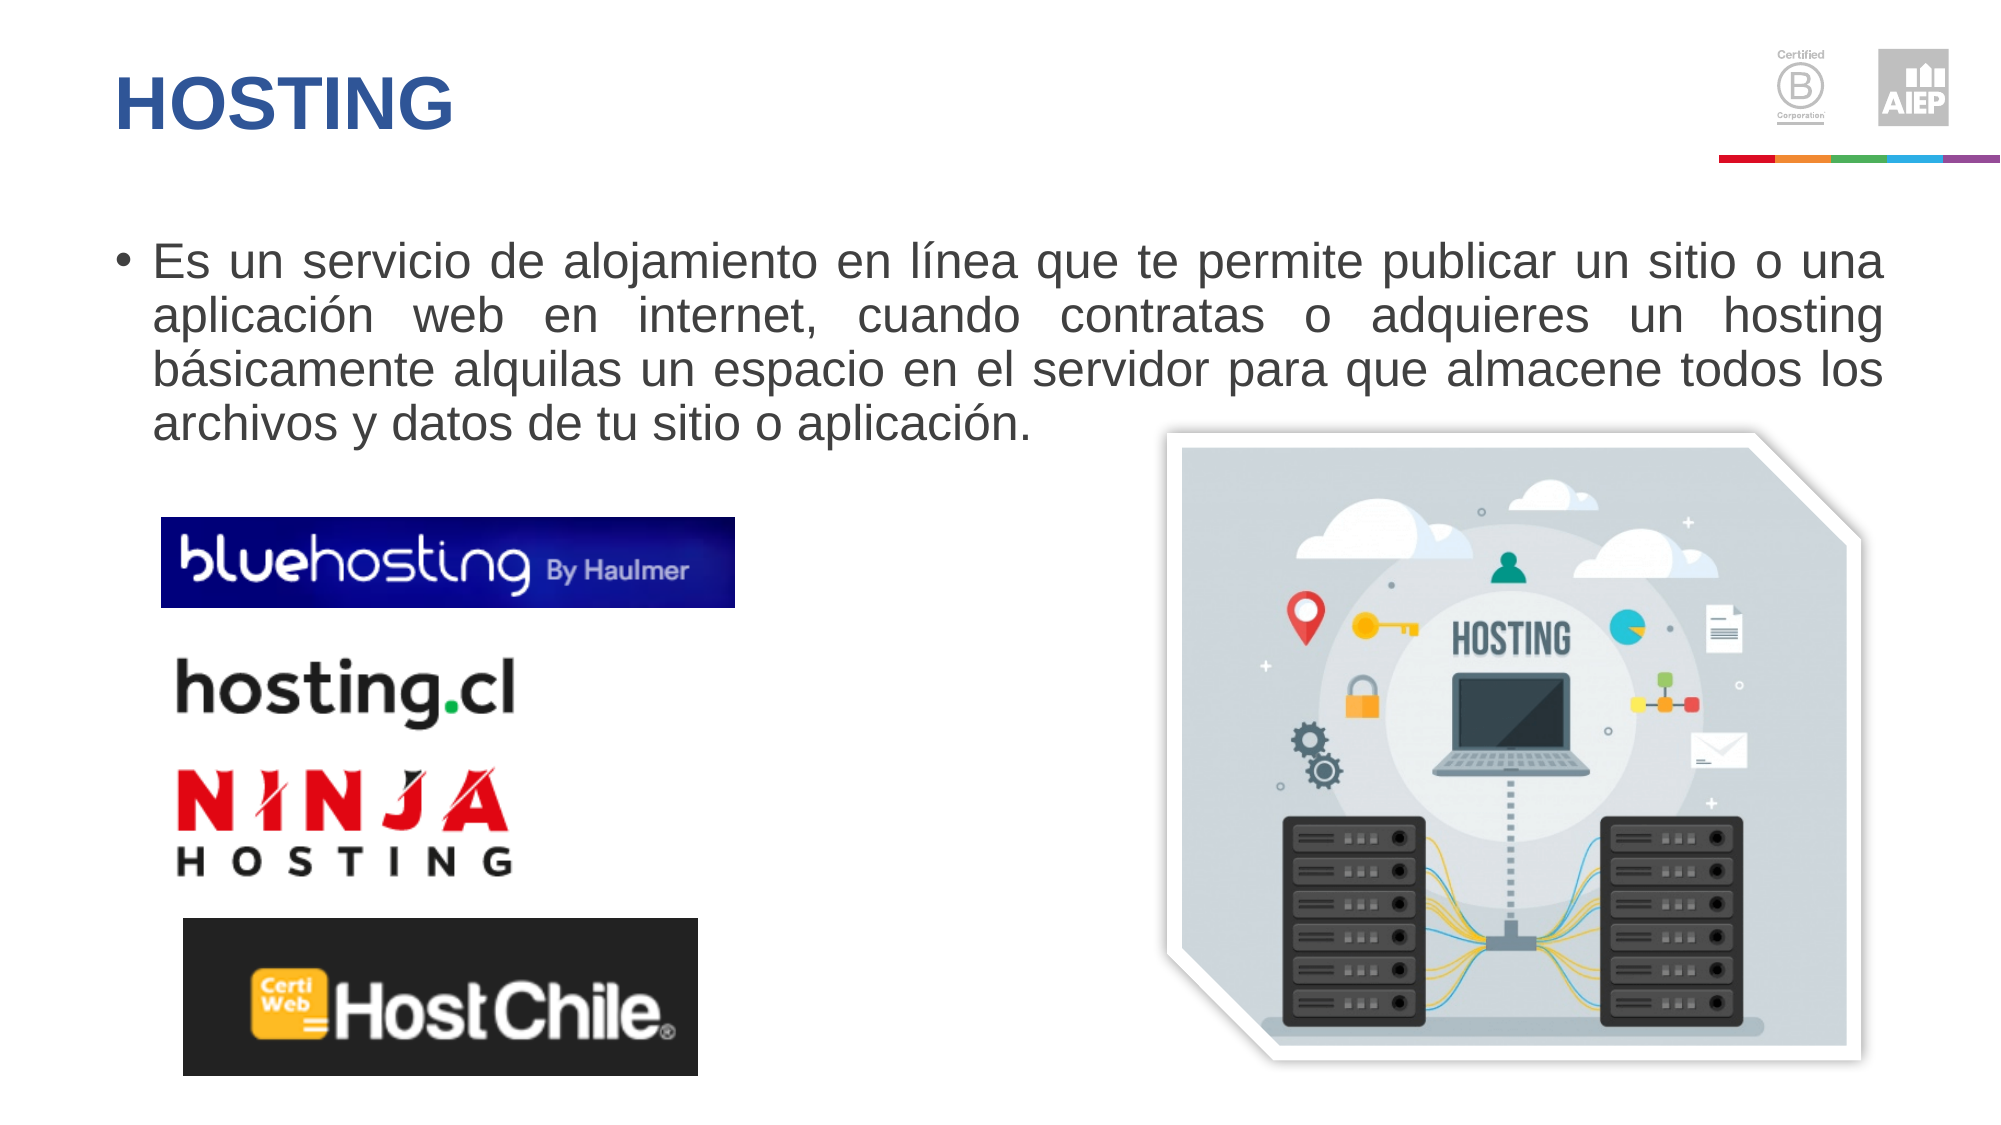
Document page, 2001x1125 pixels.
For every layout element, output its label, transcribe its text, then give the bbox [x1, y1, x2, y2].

picture [1174, 440, 1854, 1053]
list Es un servicio de alojamiento en línea que te permite publicar un sitio o una aplicación web en internet, cuando contratas o adquieres un hosting básicamente alquilas un espacio en el servidor para que almacene todos los archivos y datos de tu sitio o aplicación. [99, 227, 1900, 942]
picture [161, 517, 735, 608]
picture [146, 648, 558, 747]
title HOSTING [99, 48, 1719, 163]
picture [183, 918, 698, 1076]
picture [121, 757, 583, 894]
